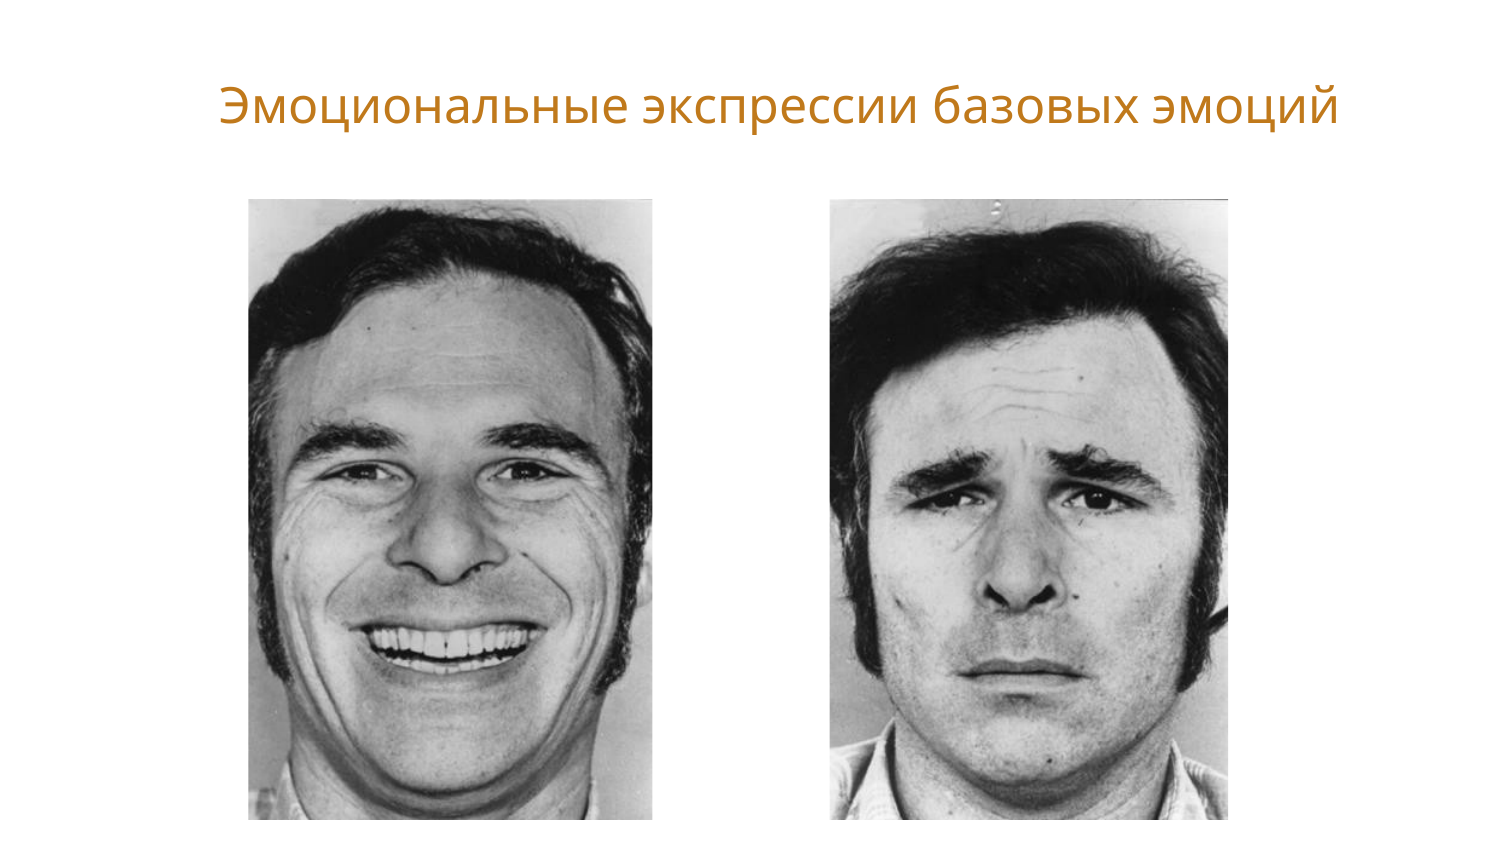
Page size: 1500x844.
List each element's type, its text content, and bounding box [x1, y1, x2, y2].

title Эмоциональные экспрессии базовых эмоций [217, 71, 1432, 215]
text_box [248, 199, 653, 820]
text_box [829, 199, 1229, 820]
